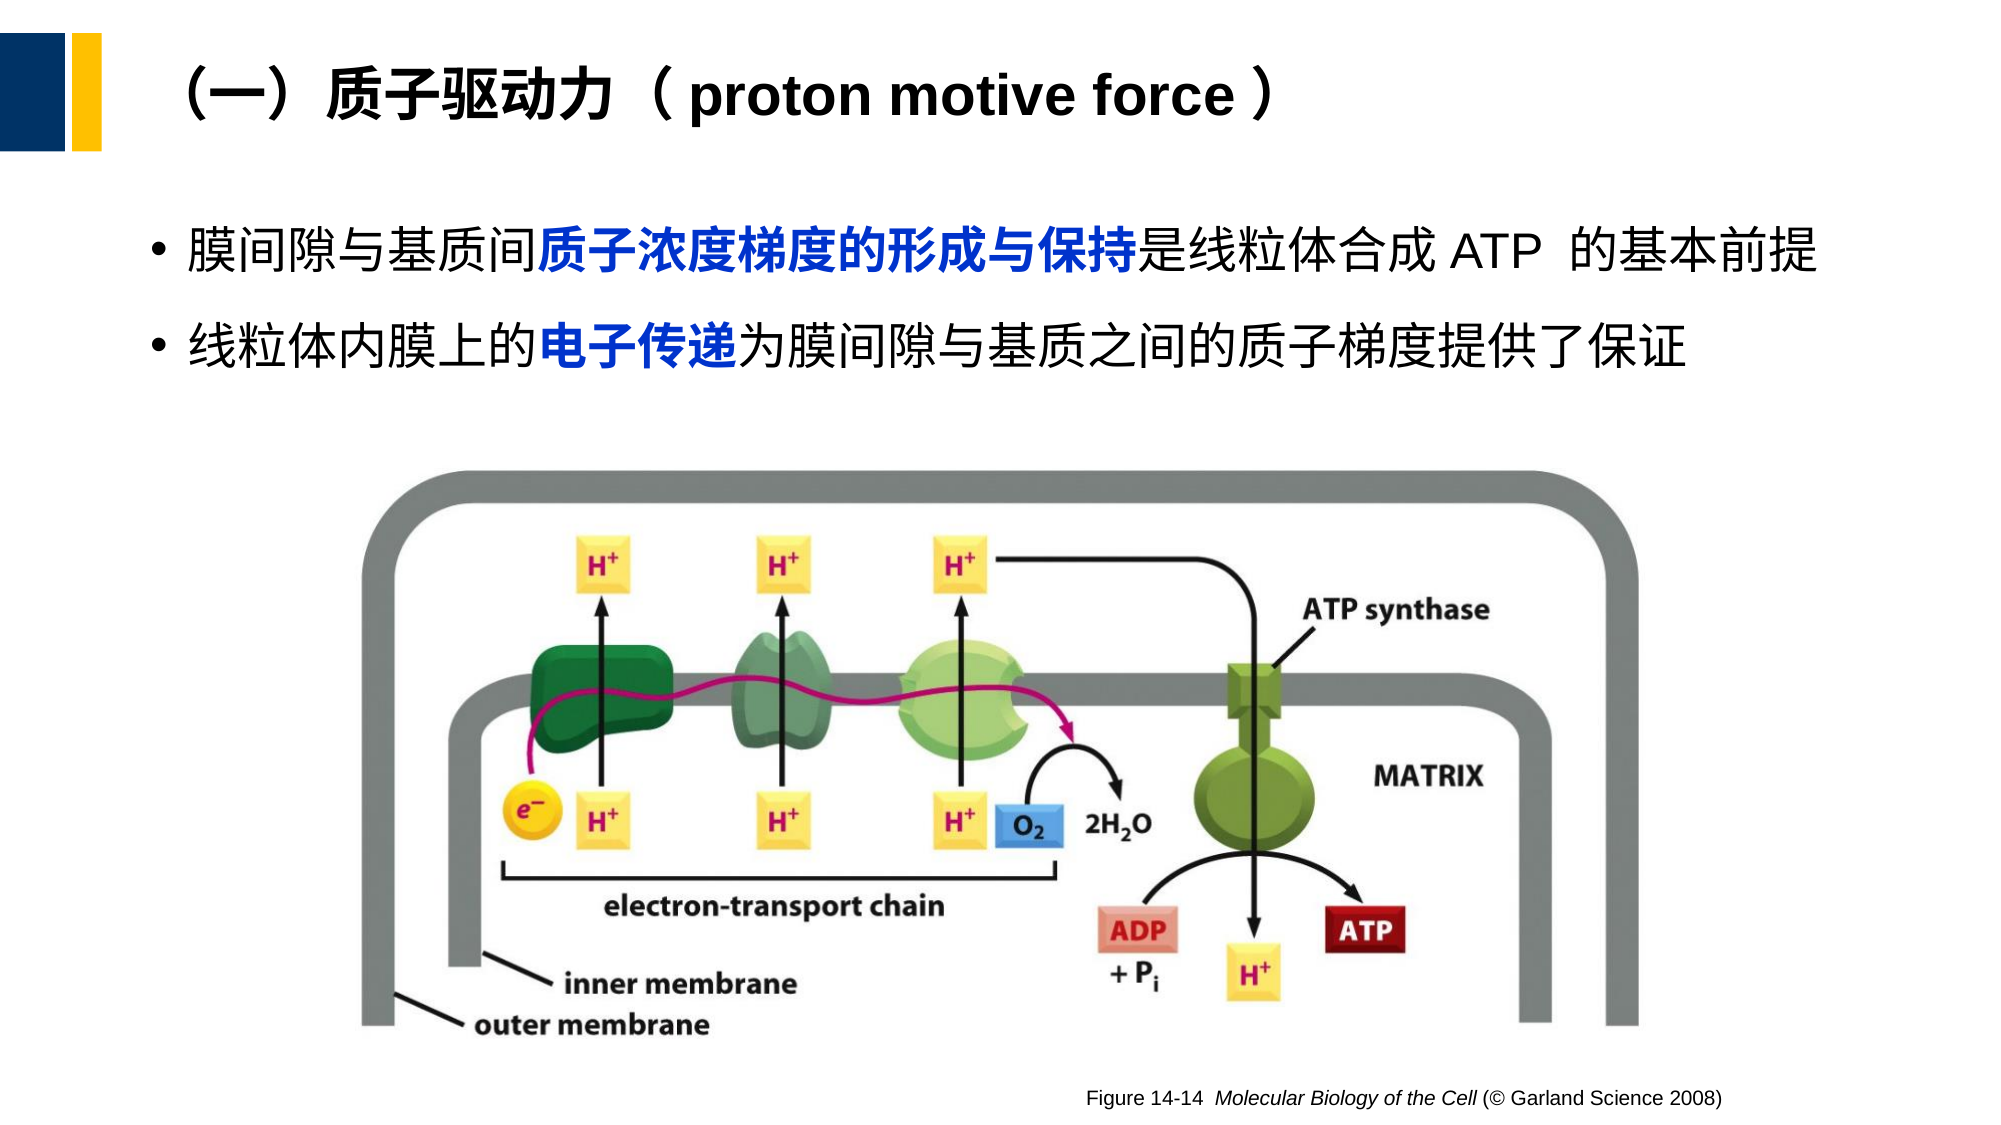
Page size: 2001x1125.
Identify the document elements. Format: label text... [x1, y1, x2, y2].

list 膜间隙与基质间质子浓度梯度的形成与保持是线粒体合成ATP 的基本前提 线粒体内膜上的电子传递为膜间隙与基质之间的质子梯度提供了保证 [135, 200, 1950, 1092]
title （一）质子驱动力（proton motive force） [135, 33, 1950, 152]
text_box Figure 14-14 Molecular Biology of the Cell (© Garland Science 2008) [249, 1077, 1738, 1118]
picture [354, 460, 1646, 1052]
